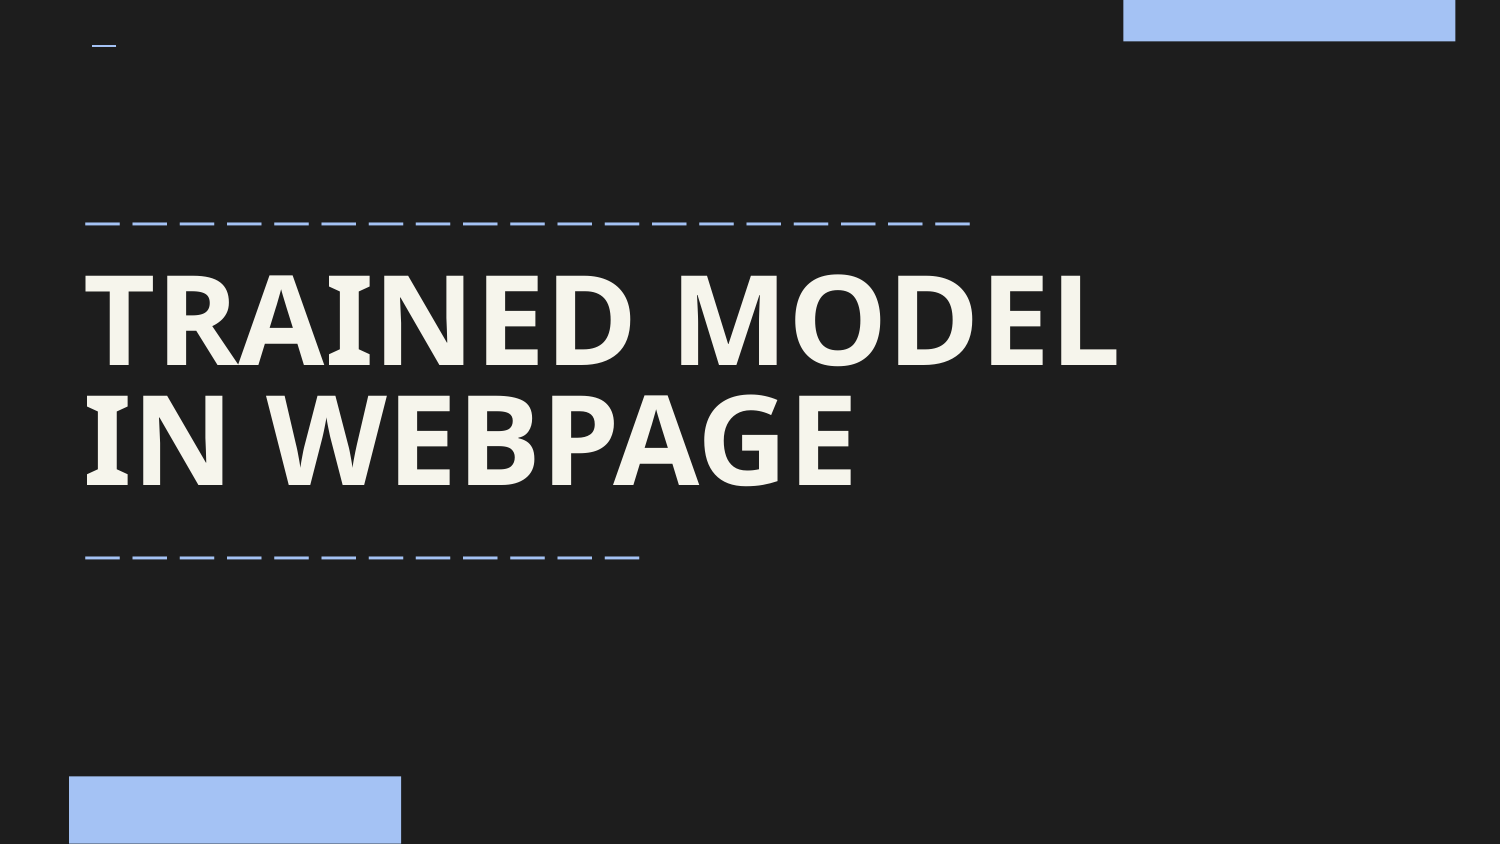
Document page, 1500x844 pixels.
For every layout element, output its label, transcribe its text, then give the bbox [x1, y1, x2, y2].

text_box [69, 776, 402, 844]
title — — — — — — — — — — — — — — — — — — — [69, 182, 1102, 255]
title — — — — — — — — — — — — [69, 515, 848, 648]
text_box [1123, 0, 1456, 42]
title TRAINED MODEL IN WEBPAGE [69, 254, 1403, 516]
